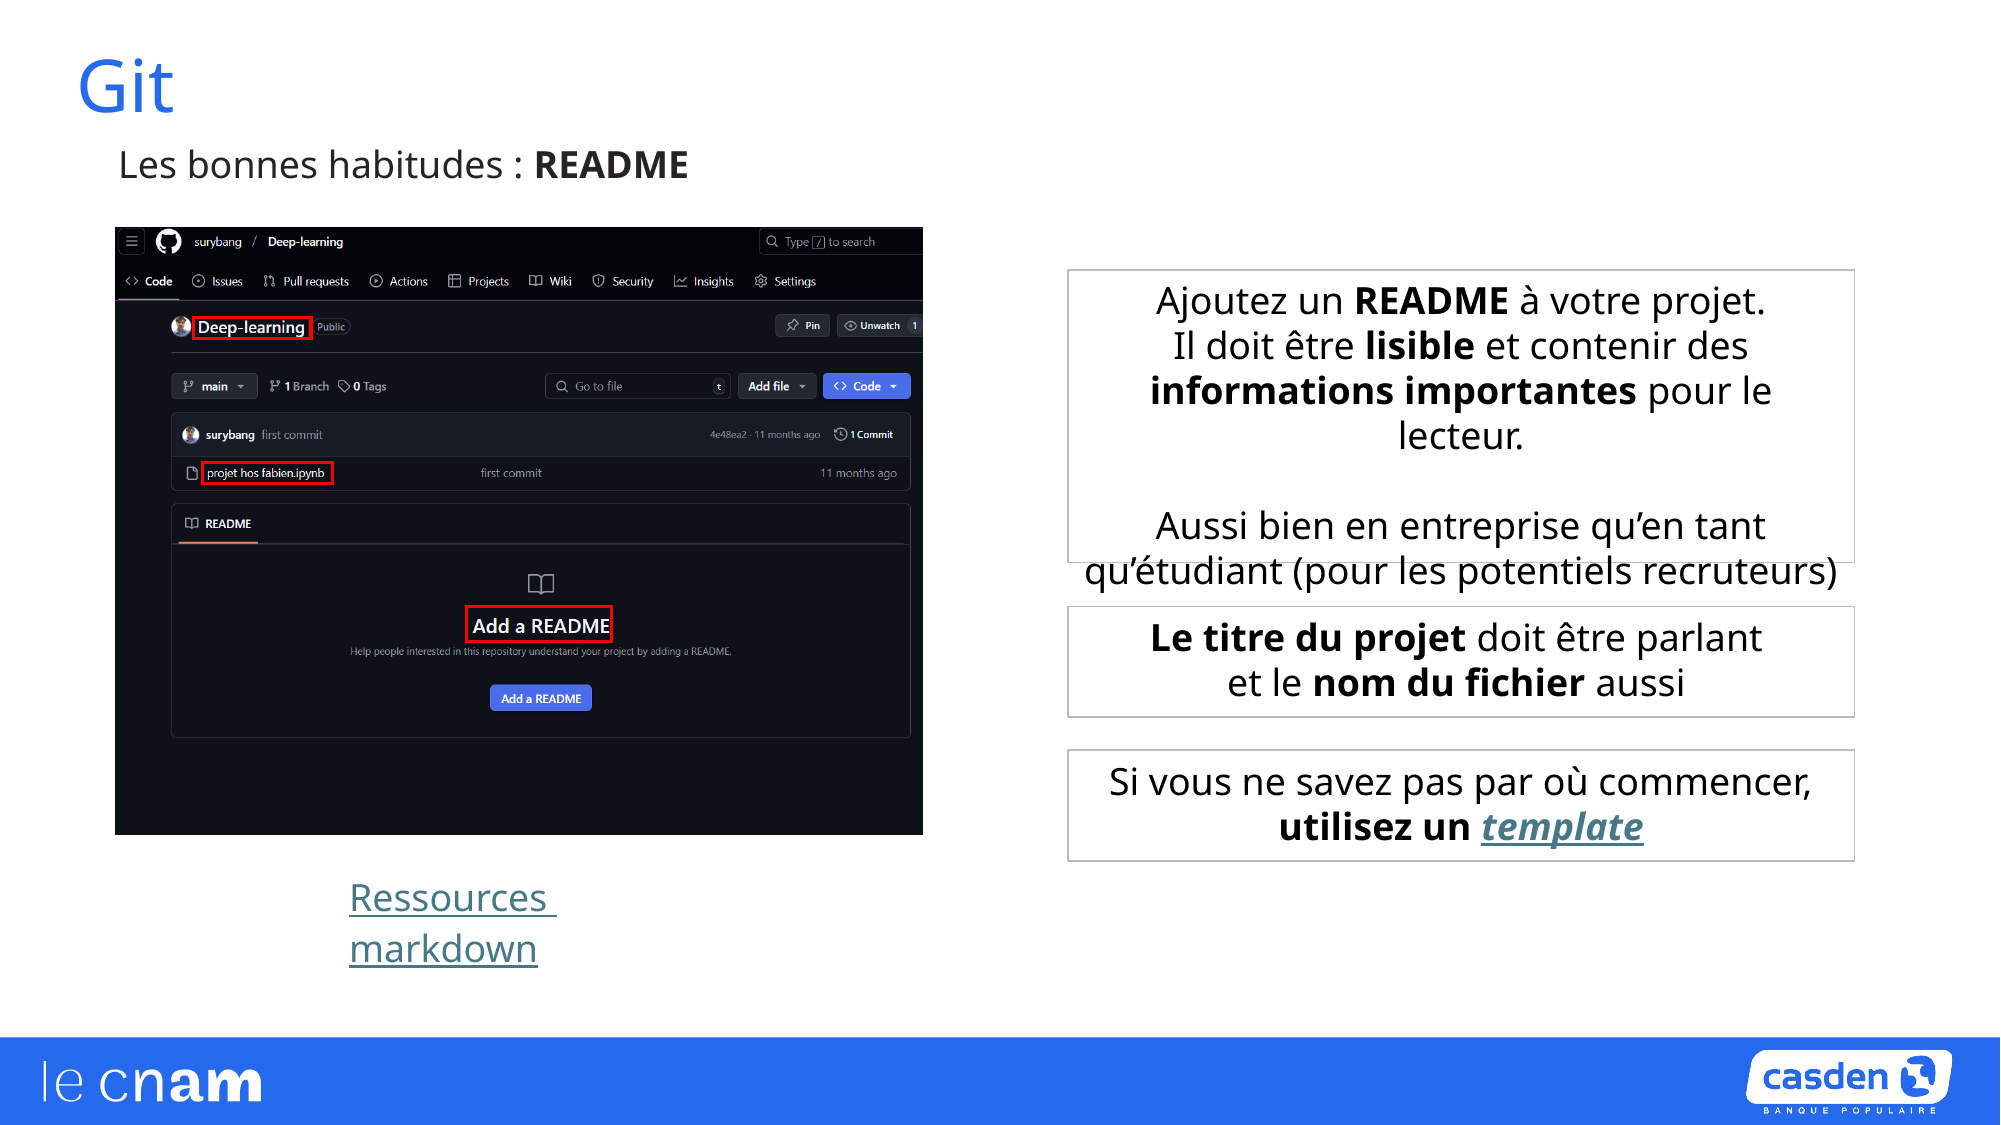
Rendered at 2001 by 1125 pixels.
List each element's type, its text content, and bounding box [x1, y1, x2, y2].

picture [42, 1058, 262, 1104]
picture [1742, 1042, 1958, 1120]
text_box Ajoutez un README à votre projet. Il doit être lisible et contenir des informations importantes pour le lecteur. Aussi bien en entreprise qu’en tant qu’étudiant (pour les potentiels recruteurs) [1067, 270, 1855, 563]
text_box Le titre du projet doit être parlant et le nom du fichier aussi [1067, 606, 1855, 717]
text_box Git [61, 41, 1909, 136]
picture [114, 227, 924, 836]
text_box Ressources markdown [334, 866, 743, 984]
text_box [0, 1036, 2000, 1125]
text_box Si vous ne savez pas par où commencer, utilisez un template [1067, 750, 1855, 861]
text_box Les bonnes habitudes : README [103, 136, 1086, 193]
